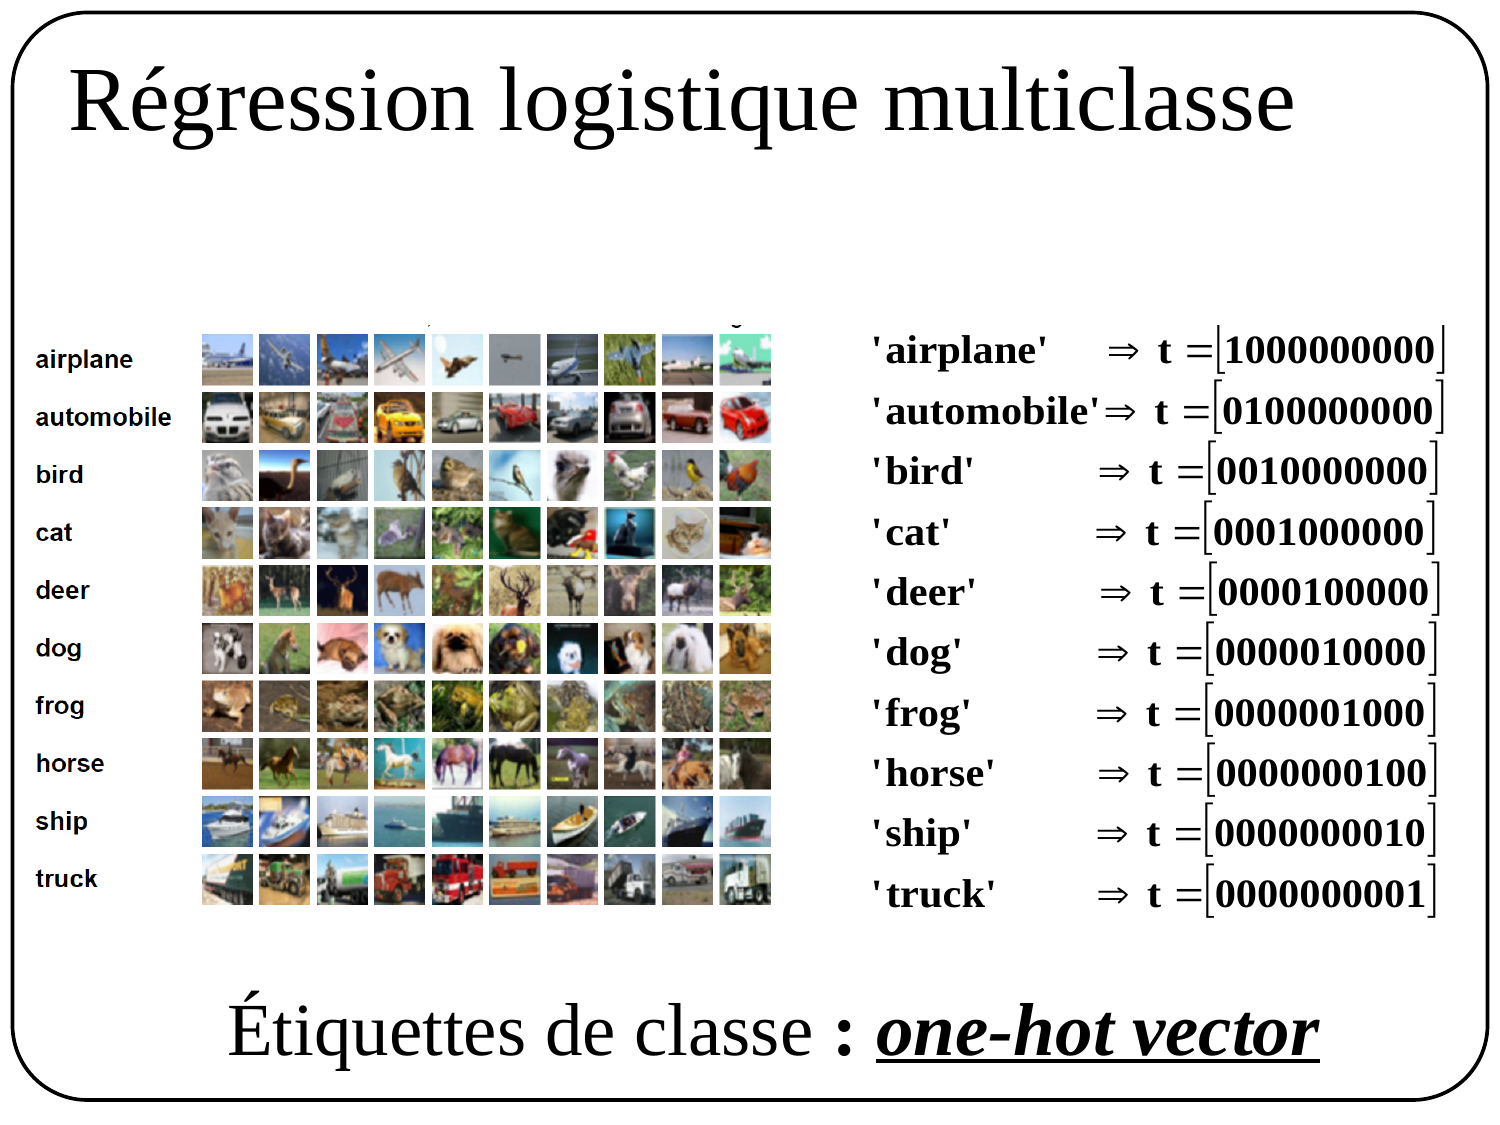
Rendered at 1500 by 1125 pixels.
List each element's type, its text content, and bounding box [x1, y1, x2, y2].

title Régression logistique multiclasse [52, 0, 1329, 188]
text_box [35, 324, 776, 907]
text_box Étiquettes de classe : one-hot vector [212, 972, 1335, 1078]
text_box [866, 324, 1454, 923]
